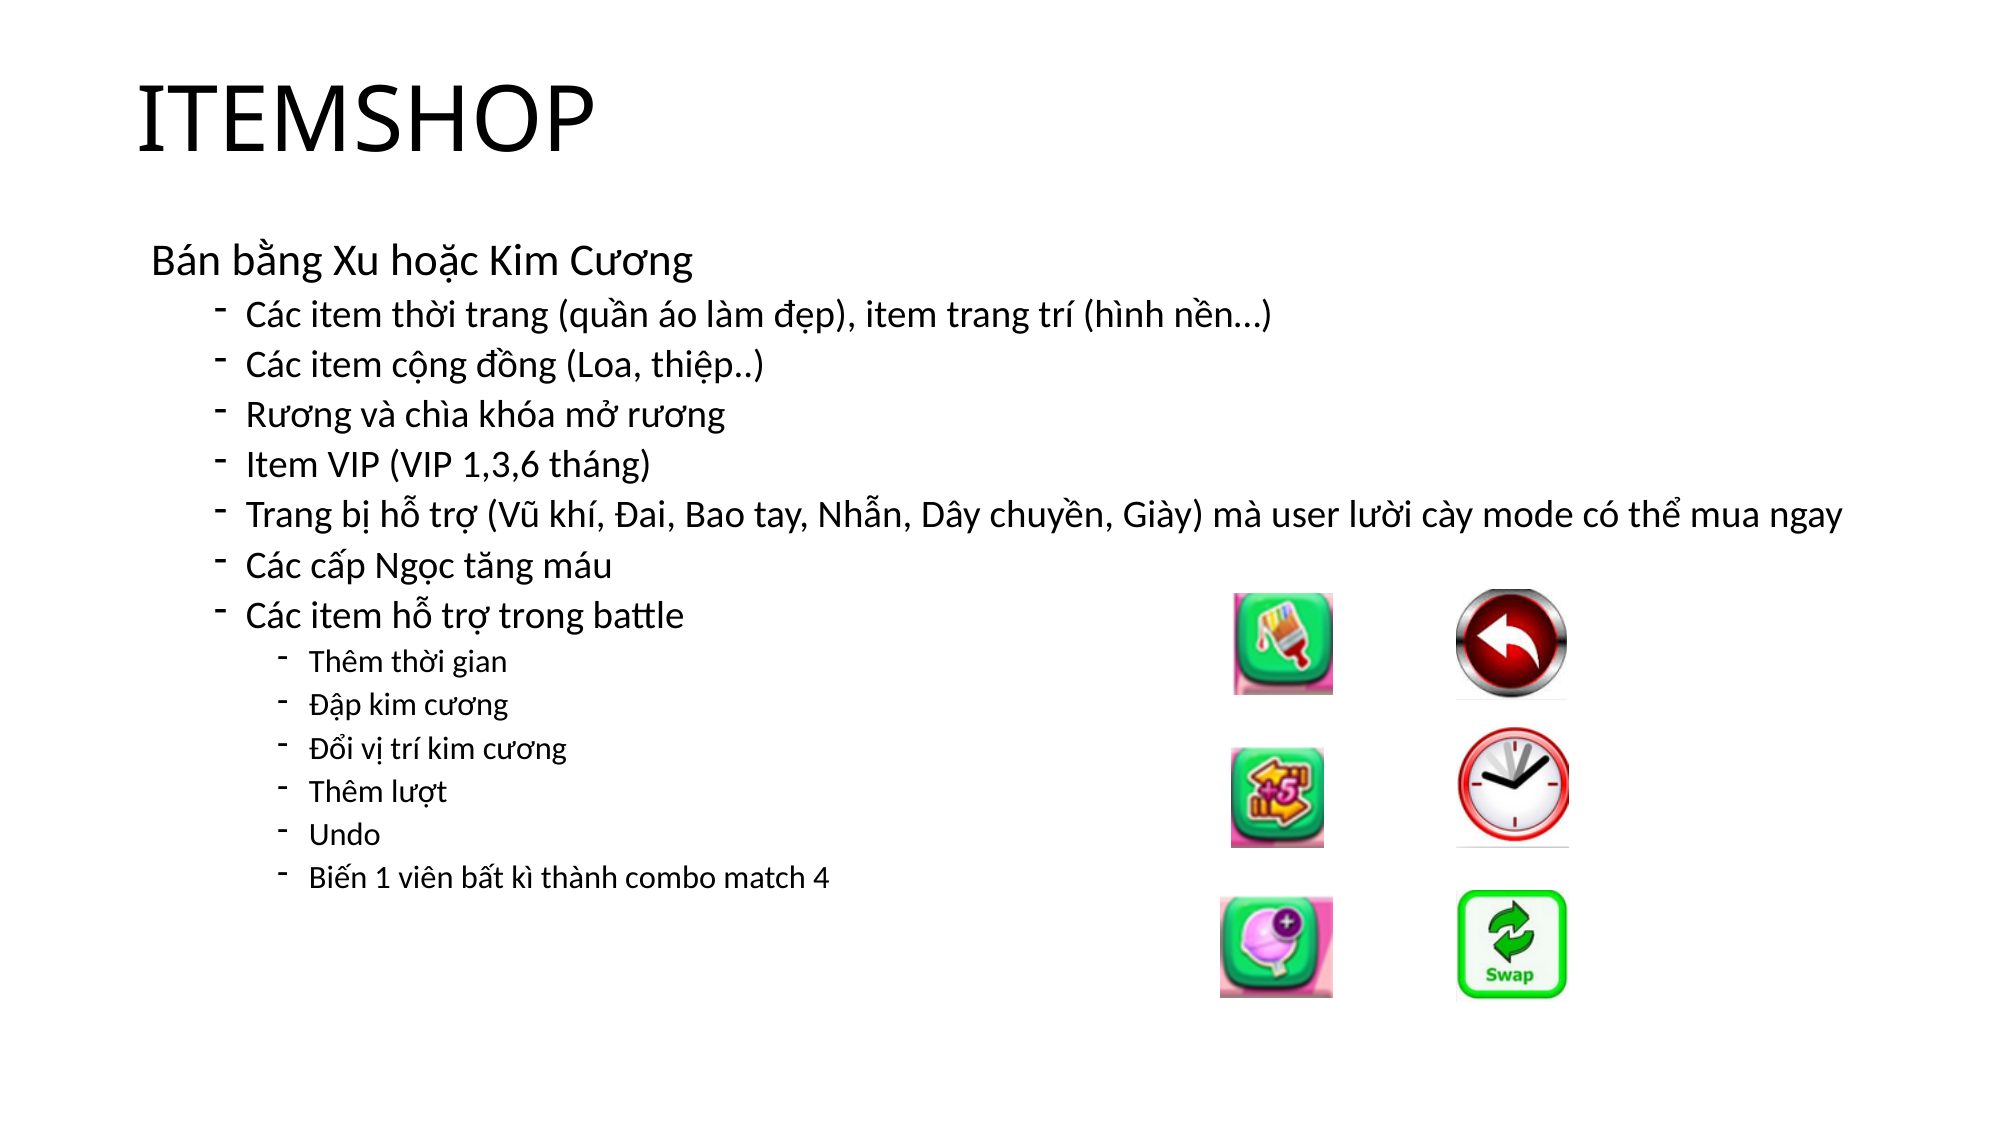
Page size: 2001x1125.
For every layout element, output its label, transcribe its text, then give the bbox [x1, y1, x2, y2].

picture [1456, 726, 1569, 848]
picture [1231, 593, 1333, 695]
picture [1456, 890, 1569, 1002]
list Bán bằng Xu hoặc Kim Cương Các item thời trang (quần áo làm đẹp), item trang trí (hình nền…) Các item cộng đồng (Loa, thiệp..) Rương và chìa khóa mở rương Item VIP (VIP 1,3,6 tháng) Trang bị hỗ trợ (Vũ khí, Đai, Bao tay, Nhẫn, Dây chuyền, Giày) mà user lười cày mode có thể mua ngay Các cấp Ngọc tăng máu Các item hỗ trợ trong battle Thêm thời gian Đập kim cương Đổi vị trí kim cương Thêm lượt Undo Biến 1 viên bất kì thành combo match 4 [135, 229, 1861, 943]
title ITEMSHOP [121, 12, 1847, 231]
picture [1220, 890, 1333, 999]
picture [1456, 589, 1567, 700]
picture [1231, 747, 1324, 849]
